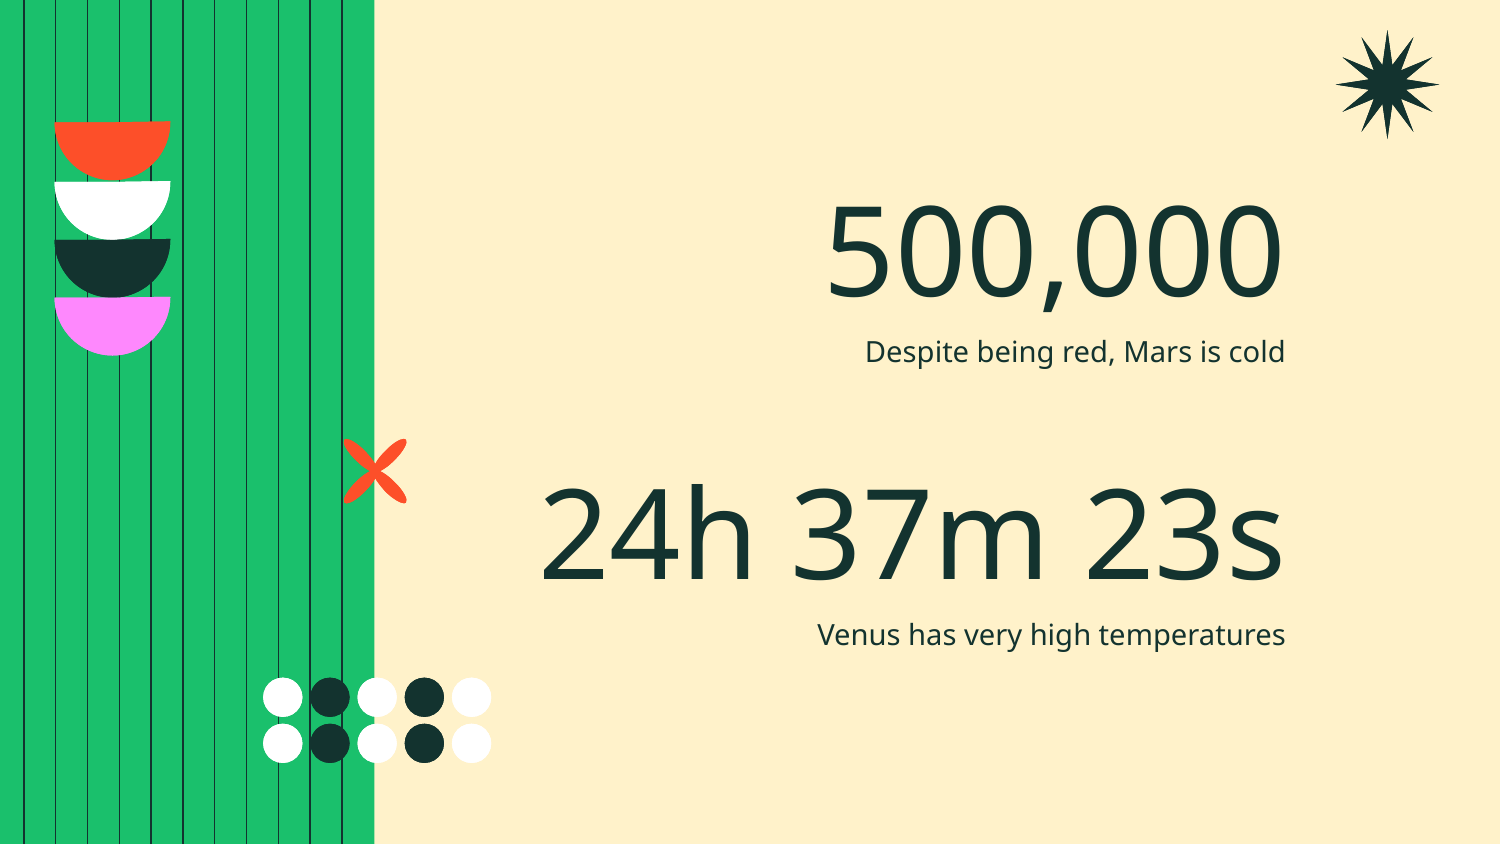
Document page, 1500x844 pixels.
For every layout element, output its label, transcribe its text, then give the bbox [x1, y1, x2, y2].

text_box [1335, 30, 1440, 140]
text_box [54, 181, 171, 239]
text_box [54, 121, 171, 181]
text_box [262, 677, 492, 764]
subtitle Venus has very high temperatures [503, 601, 1302, 673]
text_box [54, 238, 171, 297]
title 500,000 [503, 171, 1302, 318]
subtitle Despite being red, Mars is cold [503, 318, 1302, 389]
text_box [343, 438, 407, 504]
text_box [54, 296, 171, 356]
title 24h 37m 23s [503, 455, 1302, 601]
